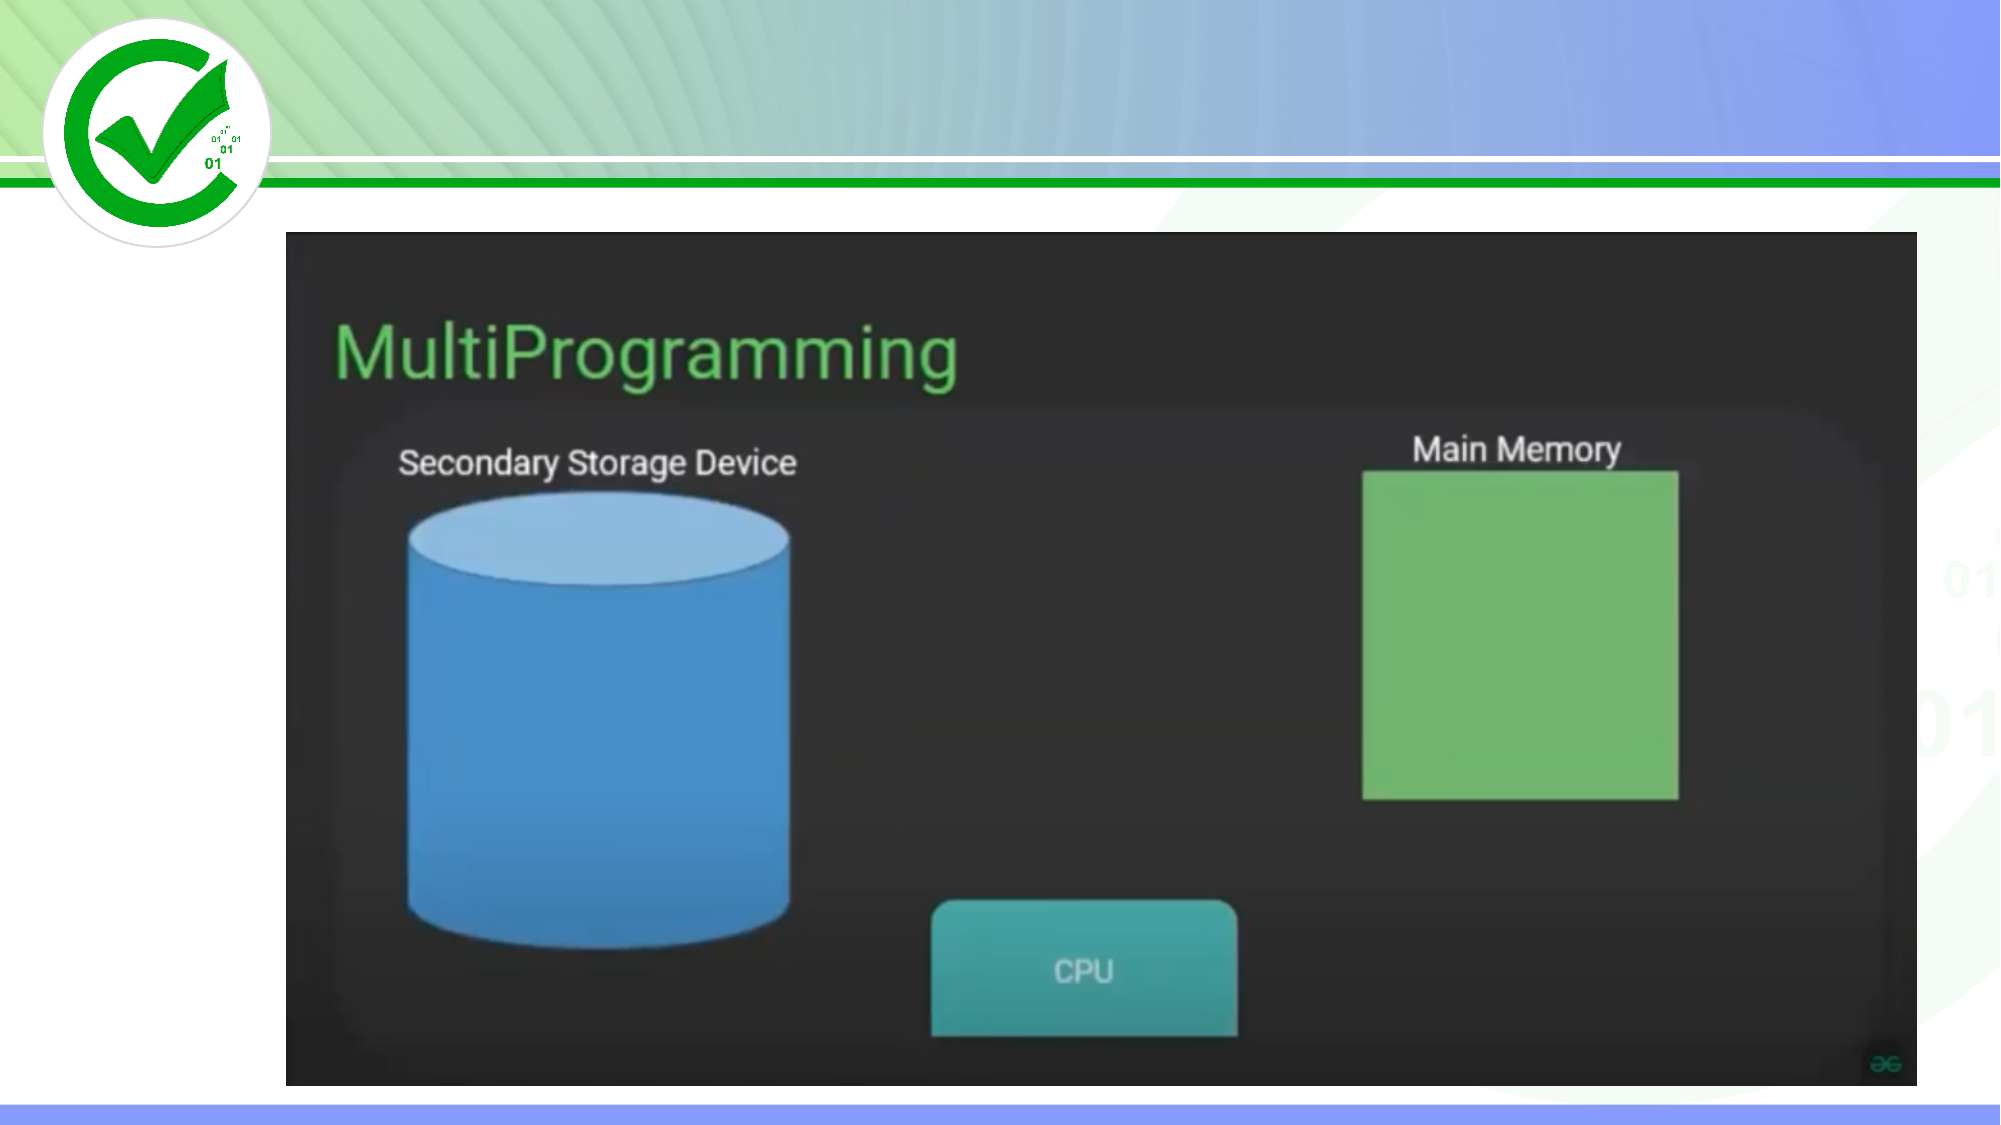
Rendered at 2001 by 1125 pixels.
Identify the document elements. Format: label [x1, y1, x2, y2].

picture [0, 0, 2001, 1105]
picture [0, 163, 50, 178]
list [286, 232, 1917, 1086]
